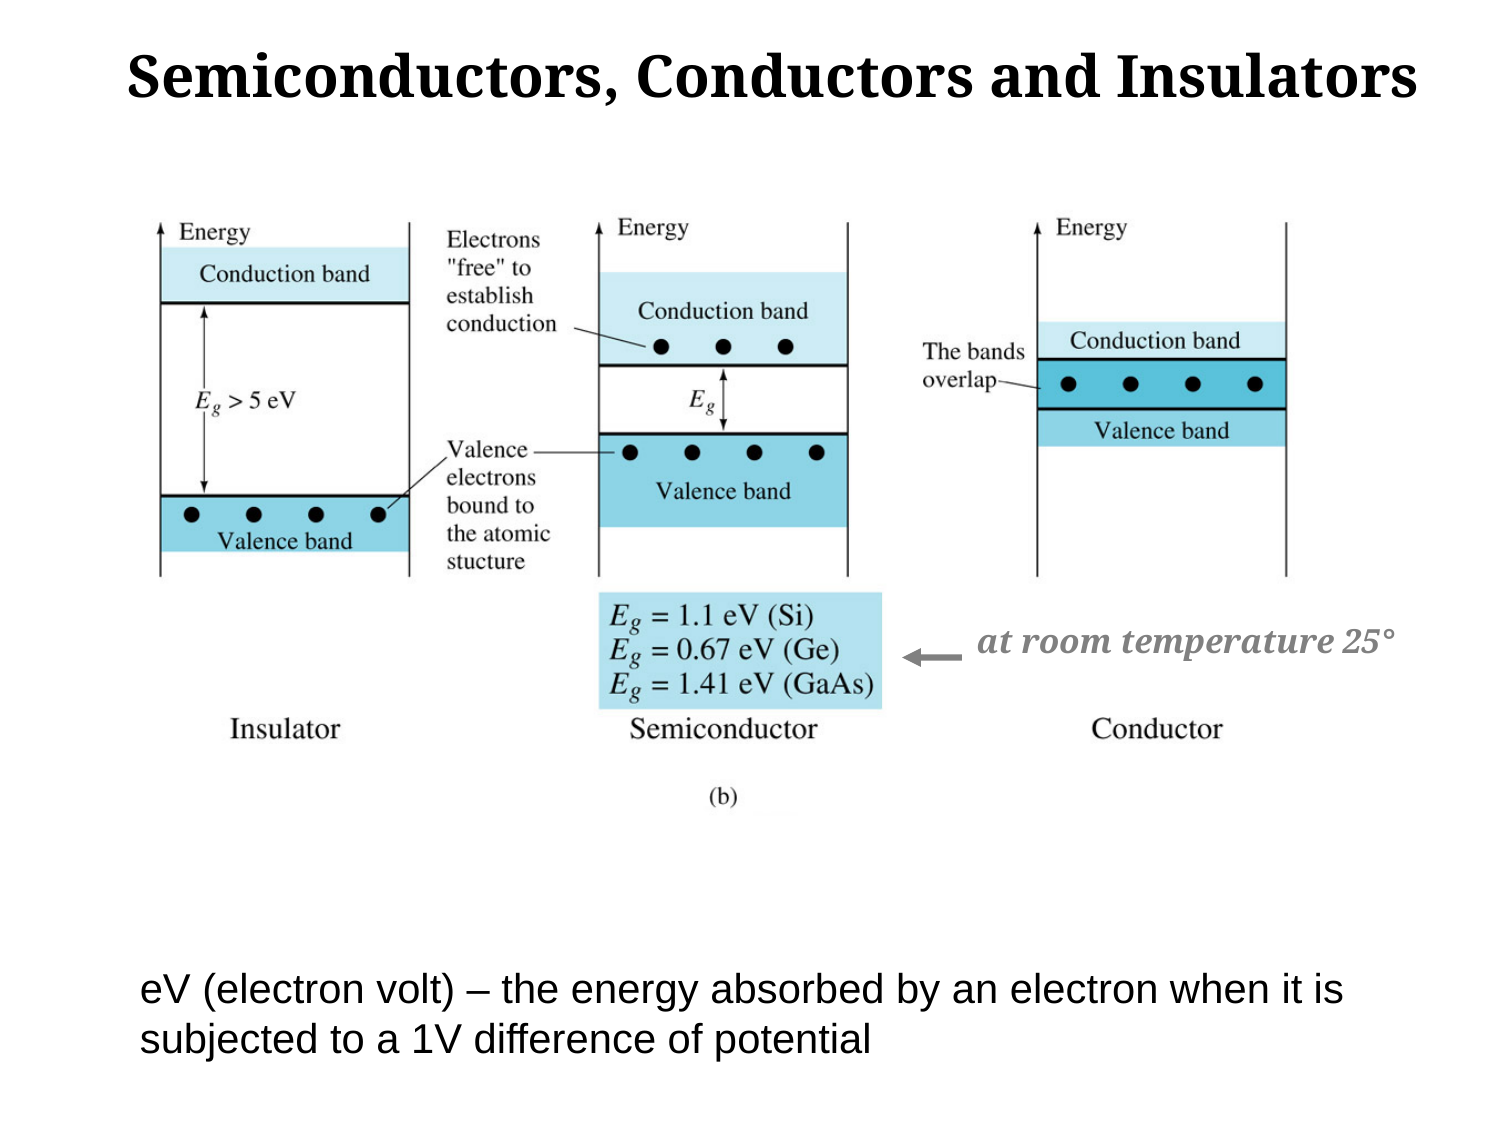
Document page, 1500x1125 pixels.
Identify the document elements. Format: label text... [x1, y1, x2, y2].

text_box Semiconductors, Conductors and Insulators [112, 12, 1438, 135]
text_box eV (electron volt) – the energy absorbed by an electron when it is subjected to a 1V difference of potential [125, 954, 1450, 1070]
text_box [124, 112, 1426, 913]
